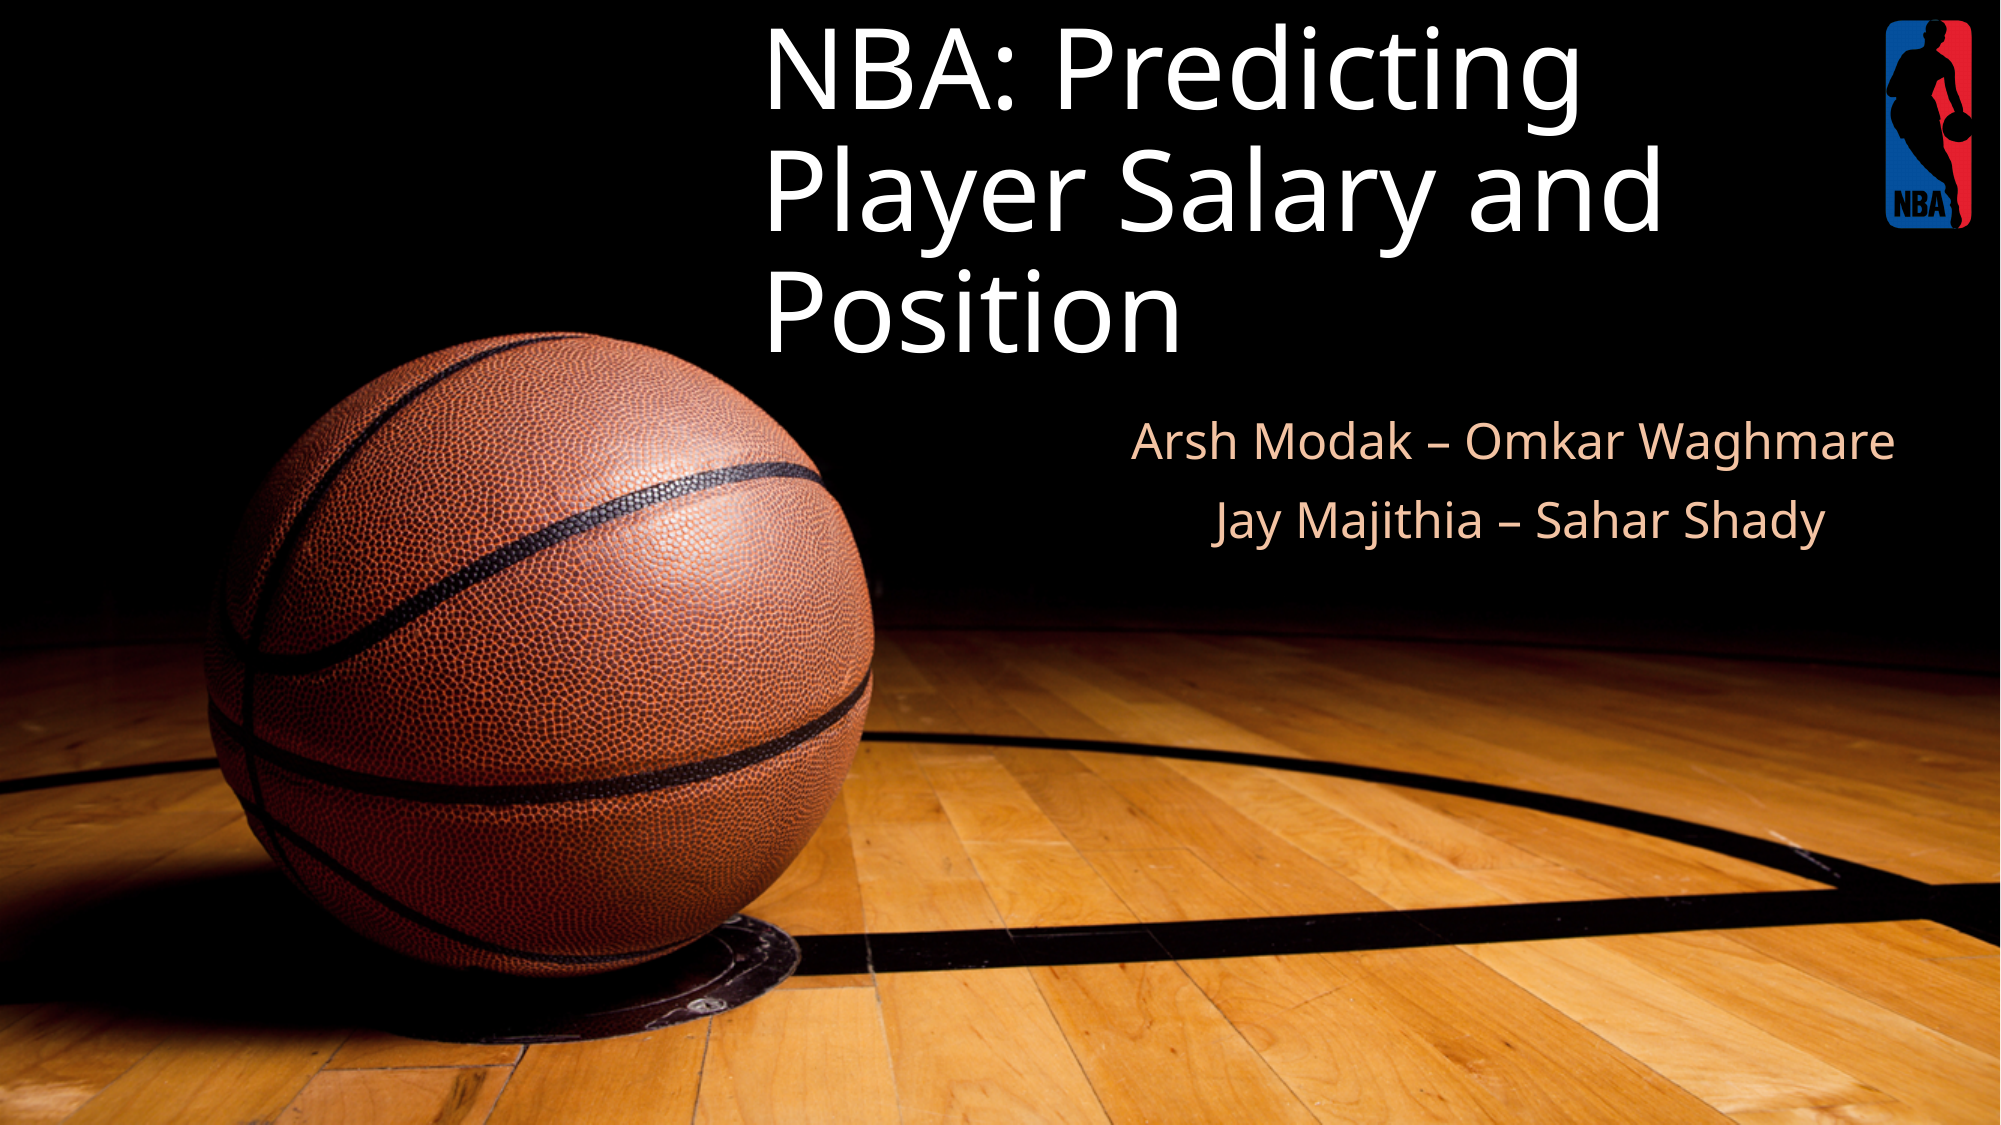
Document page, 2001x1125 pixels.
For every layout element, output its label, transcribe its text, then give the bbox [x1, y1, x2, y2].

picture [0, 0, 2001, 1125]
title NBA: Predicting Player Salary and Position [745, 0, 1811, 385]
subtitle Arsh Modak – Omkar Waghmare Jay Majithia – Sahar Shady [1070, 409, 1971, 560]
